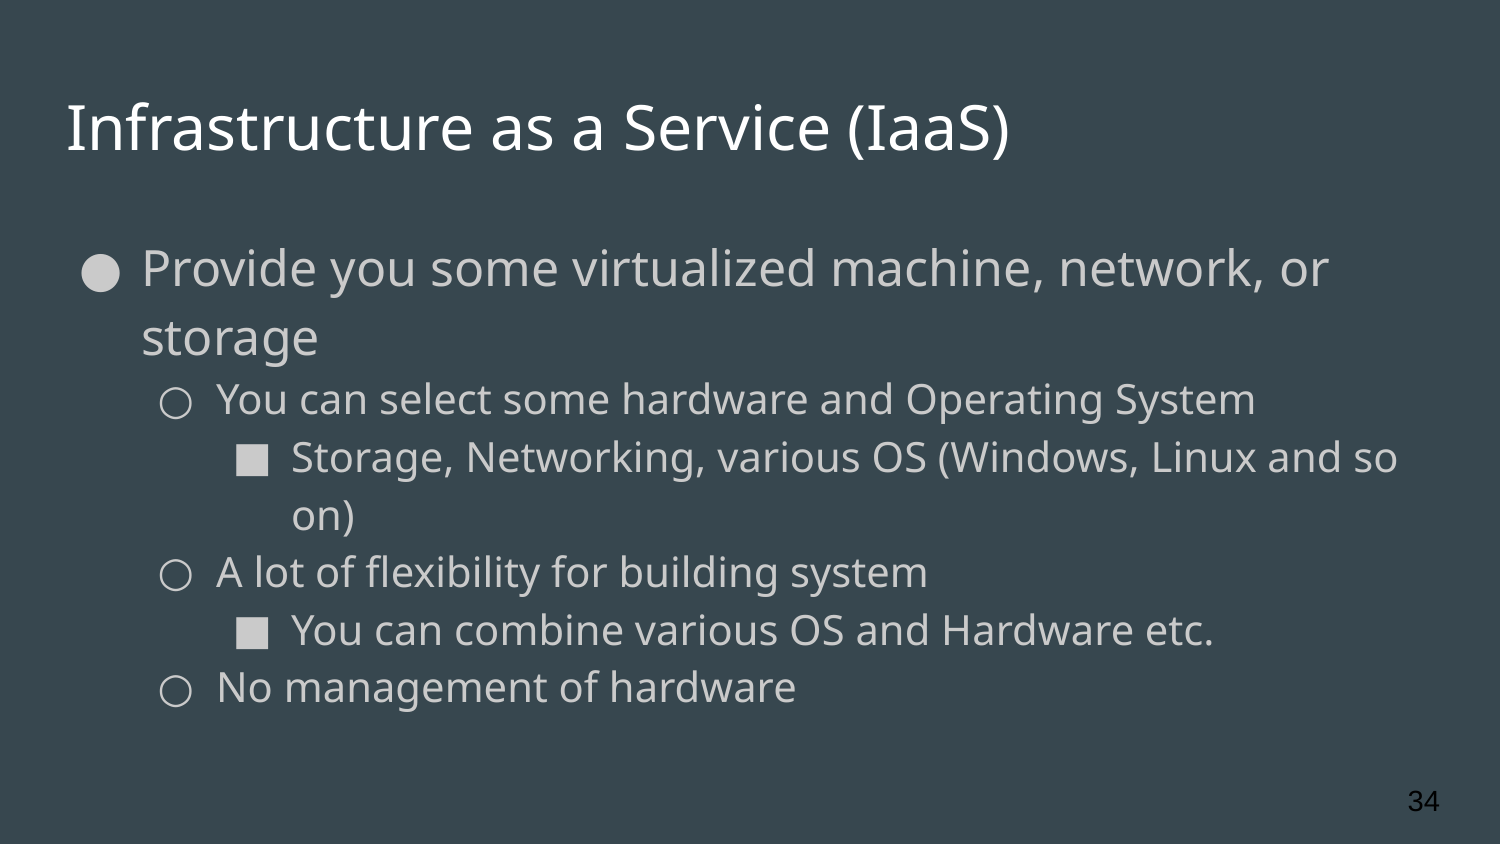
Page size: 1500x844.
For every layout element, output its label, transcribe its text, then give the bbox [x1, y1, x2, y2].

slide_number ‹#› [1392, 767, 1483, 833]
title Infrastructure as a Service (IaaS) [51, 72, 1449, 167]
list Provide you some virtualized machine, network, or storage You can select some hardware and Operating System Storage, Networking, various OS (Windows, Linux and so on) A lot of flexibility for building system You can combine various OS and Hardware etc. No management of hardware [51, 189, 1449, 750]
